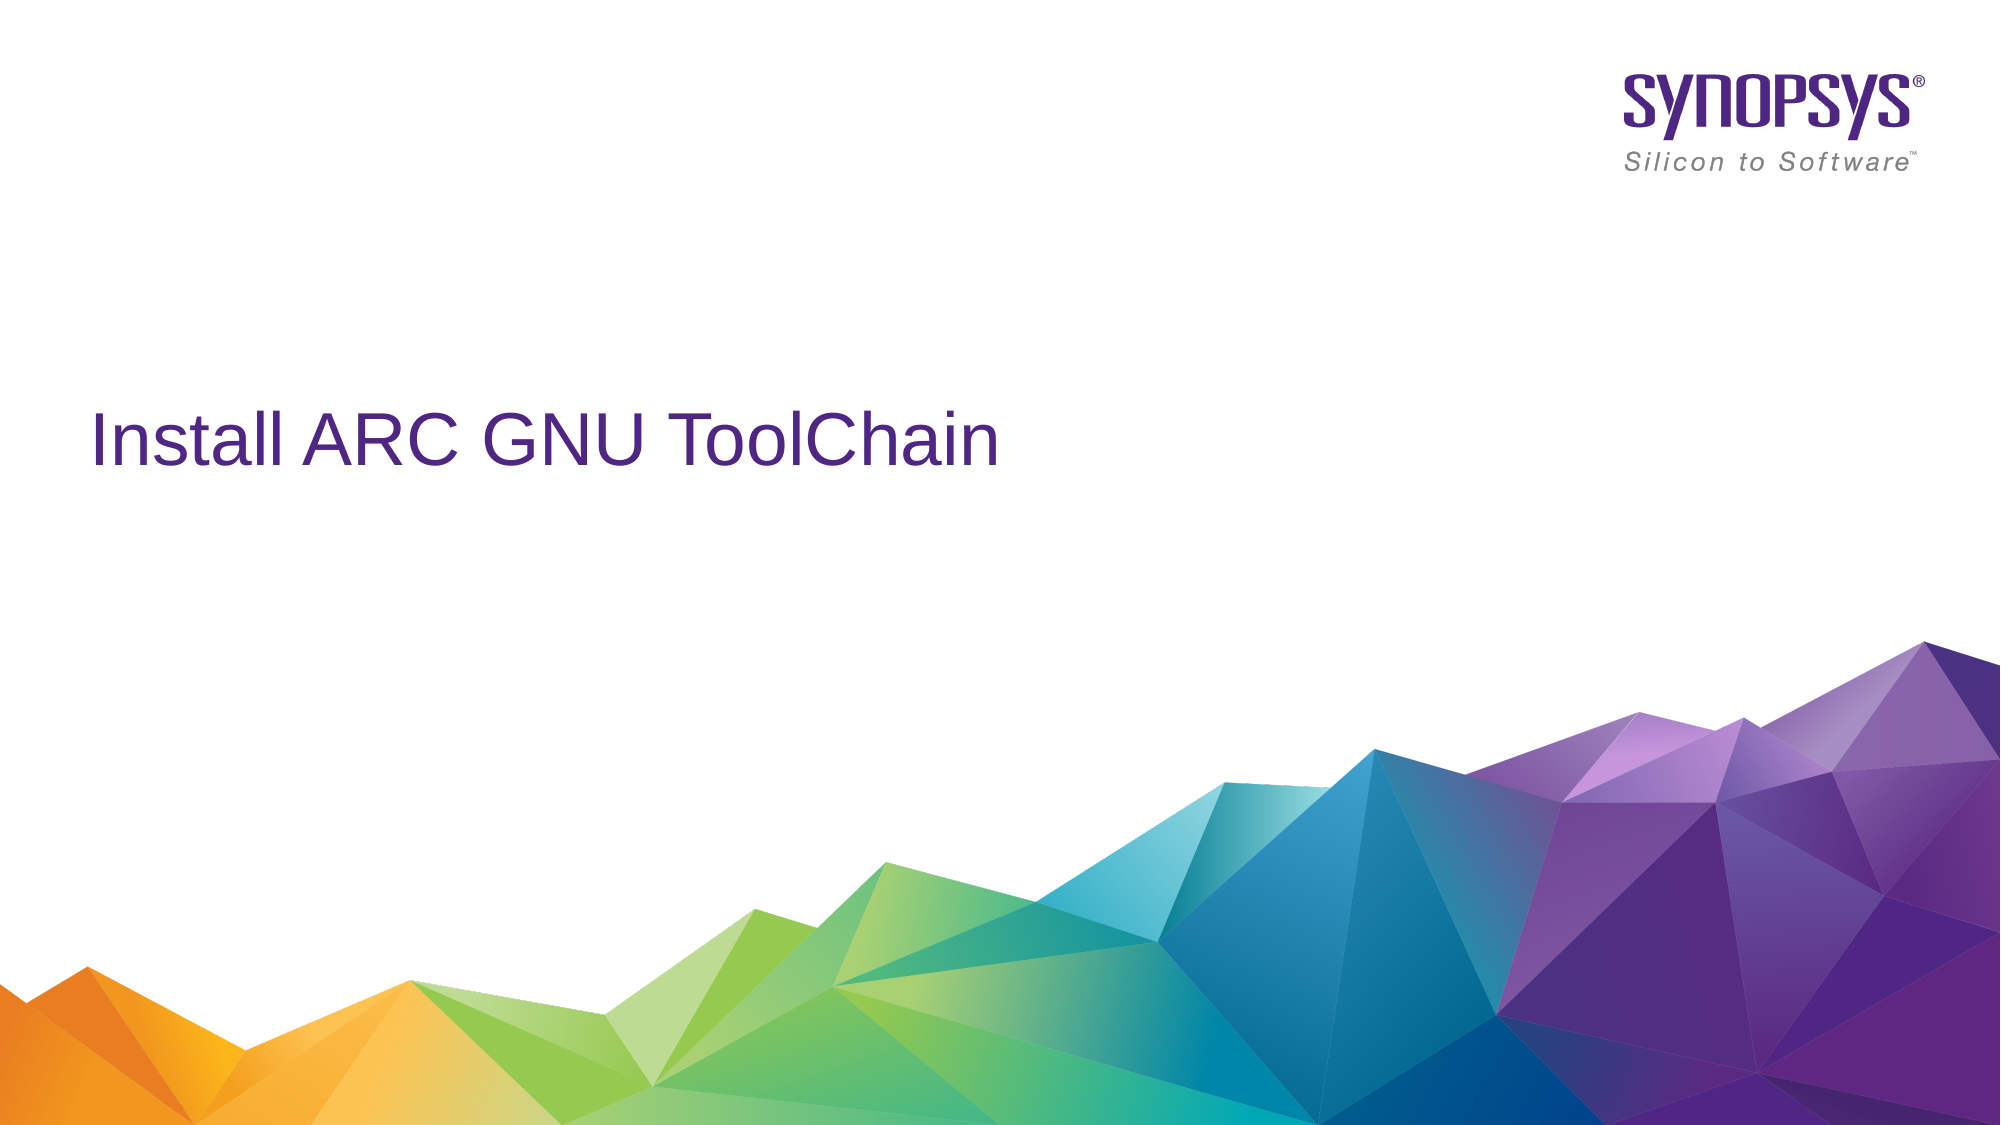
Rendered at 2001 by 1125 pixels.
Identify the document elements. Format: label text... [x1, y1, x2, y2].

picture [1624, 74, 1925, 171]
picture [0, 641, 2000, 1125]
title Install ARC GNU ToolChain [74, 188, 1925, 489]
